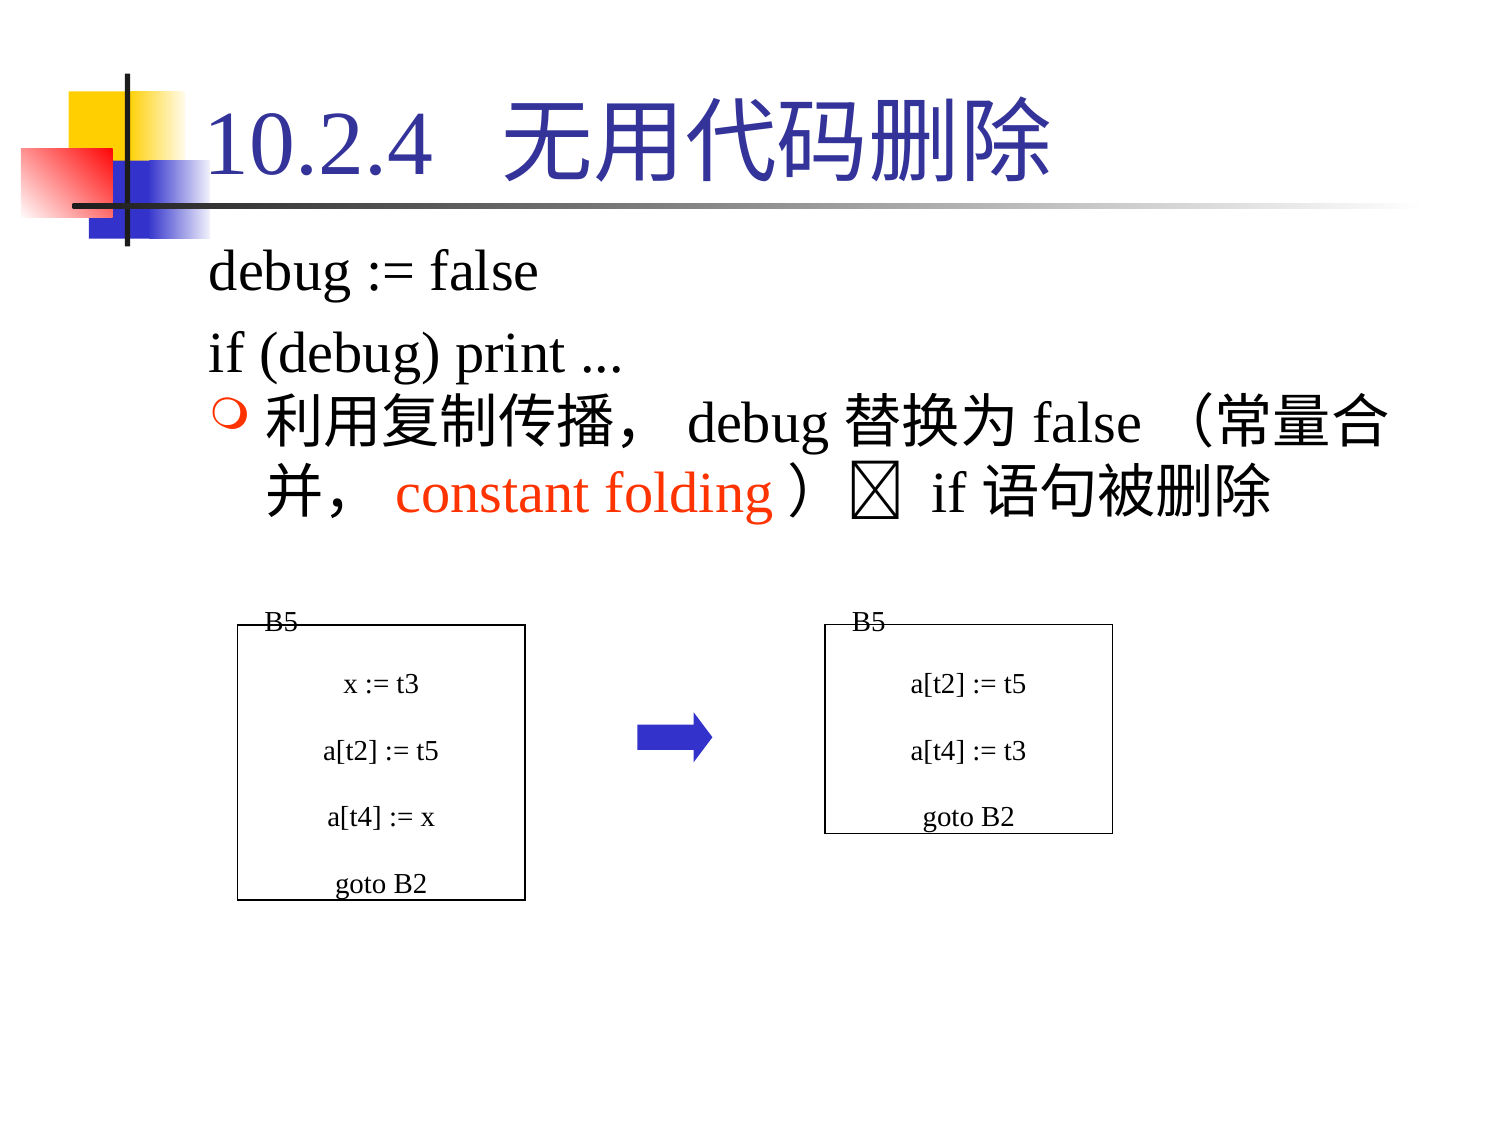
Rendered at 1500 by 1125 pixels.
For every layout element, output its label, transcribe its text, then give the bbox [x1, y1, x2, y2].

text_box B5 [237, 562, 325, 639]
list debug := false if (debug) print ... 利用复制传播，debug替换为false（常量合并，constant folding） if语句被删除 [193, 224, 1469, 1000]
title 10.2.4 无用代码删除 [188, 12, 1468, 200]
text_box x := t3 a[t2] := t5 a[t4] := x goto B2 [237, 624, 525, 901]
text_box [637, 712, 713, 763]
text_box a[t2] := t5 a[t4] := t3 goto B2 [824, 624, 1113, 834]
text_box B5 [824, 562, 913, 639]
